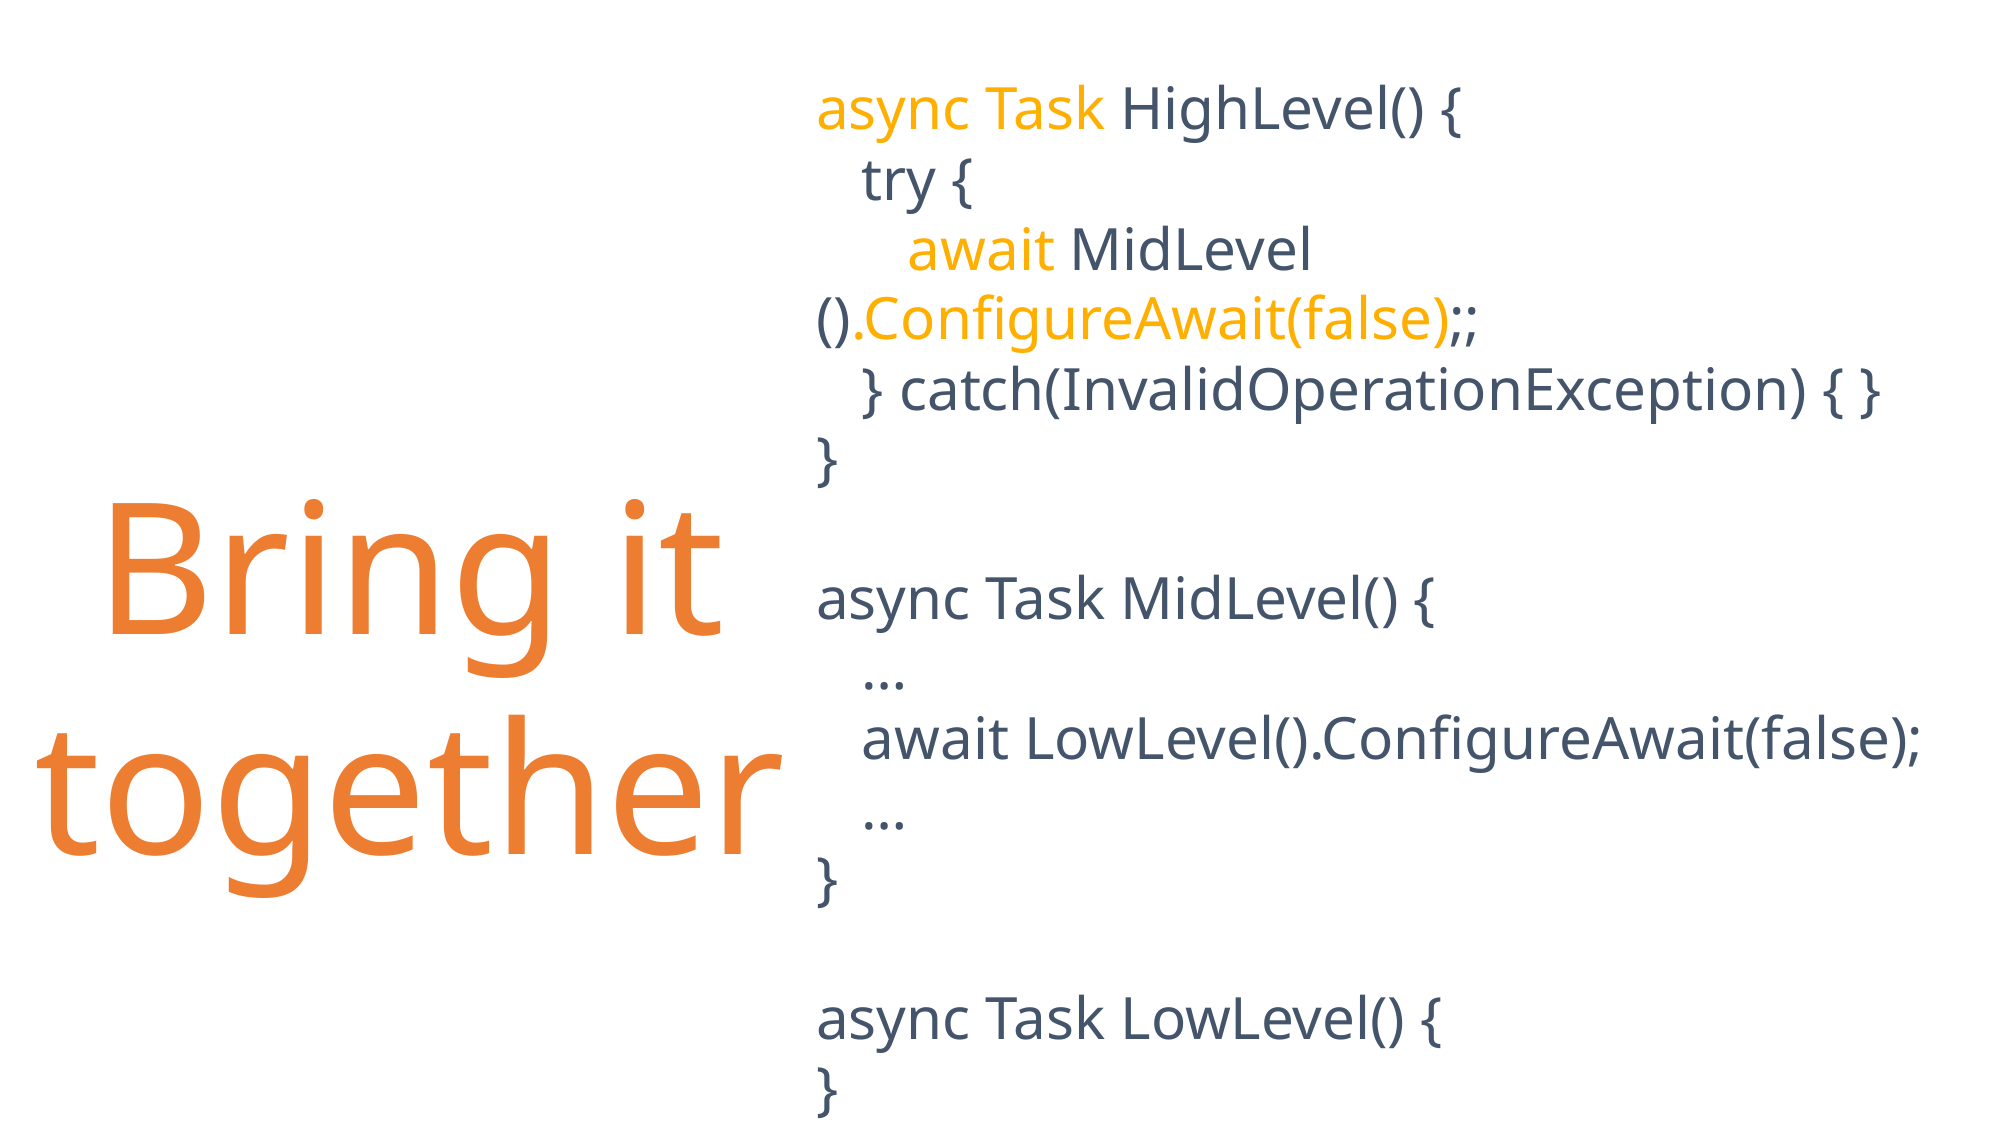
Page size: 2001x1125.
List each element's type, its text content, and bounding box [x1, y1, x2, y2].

text_box Bring it together [0, 443, 801, 899]
text_box async Task HighLevel() { try { await MidLevel ().ConfigureAwait(false);; } catch(InvalidOperationException) { } } async Task MidLevel() { … await LowLevel().ConfigureAwait(false); … } async Task LowLevel() { } [801, 64, 2000, 1125]
